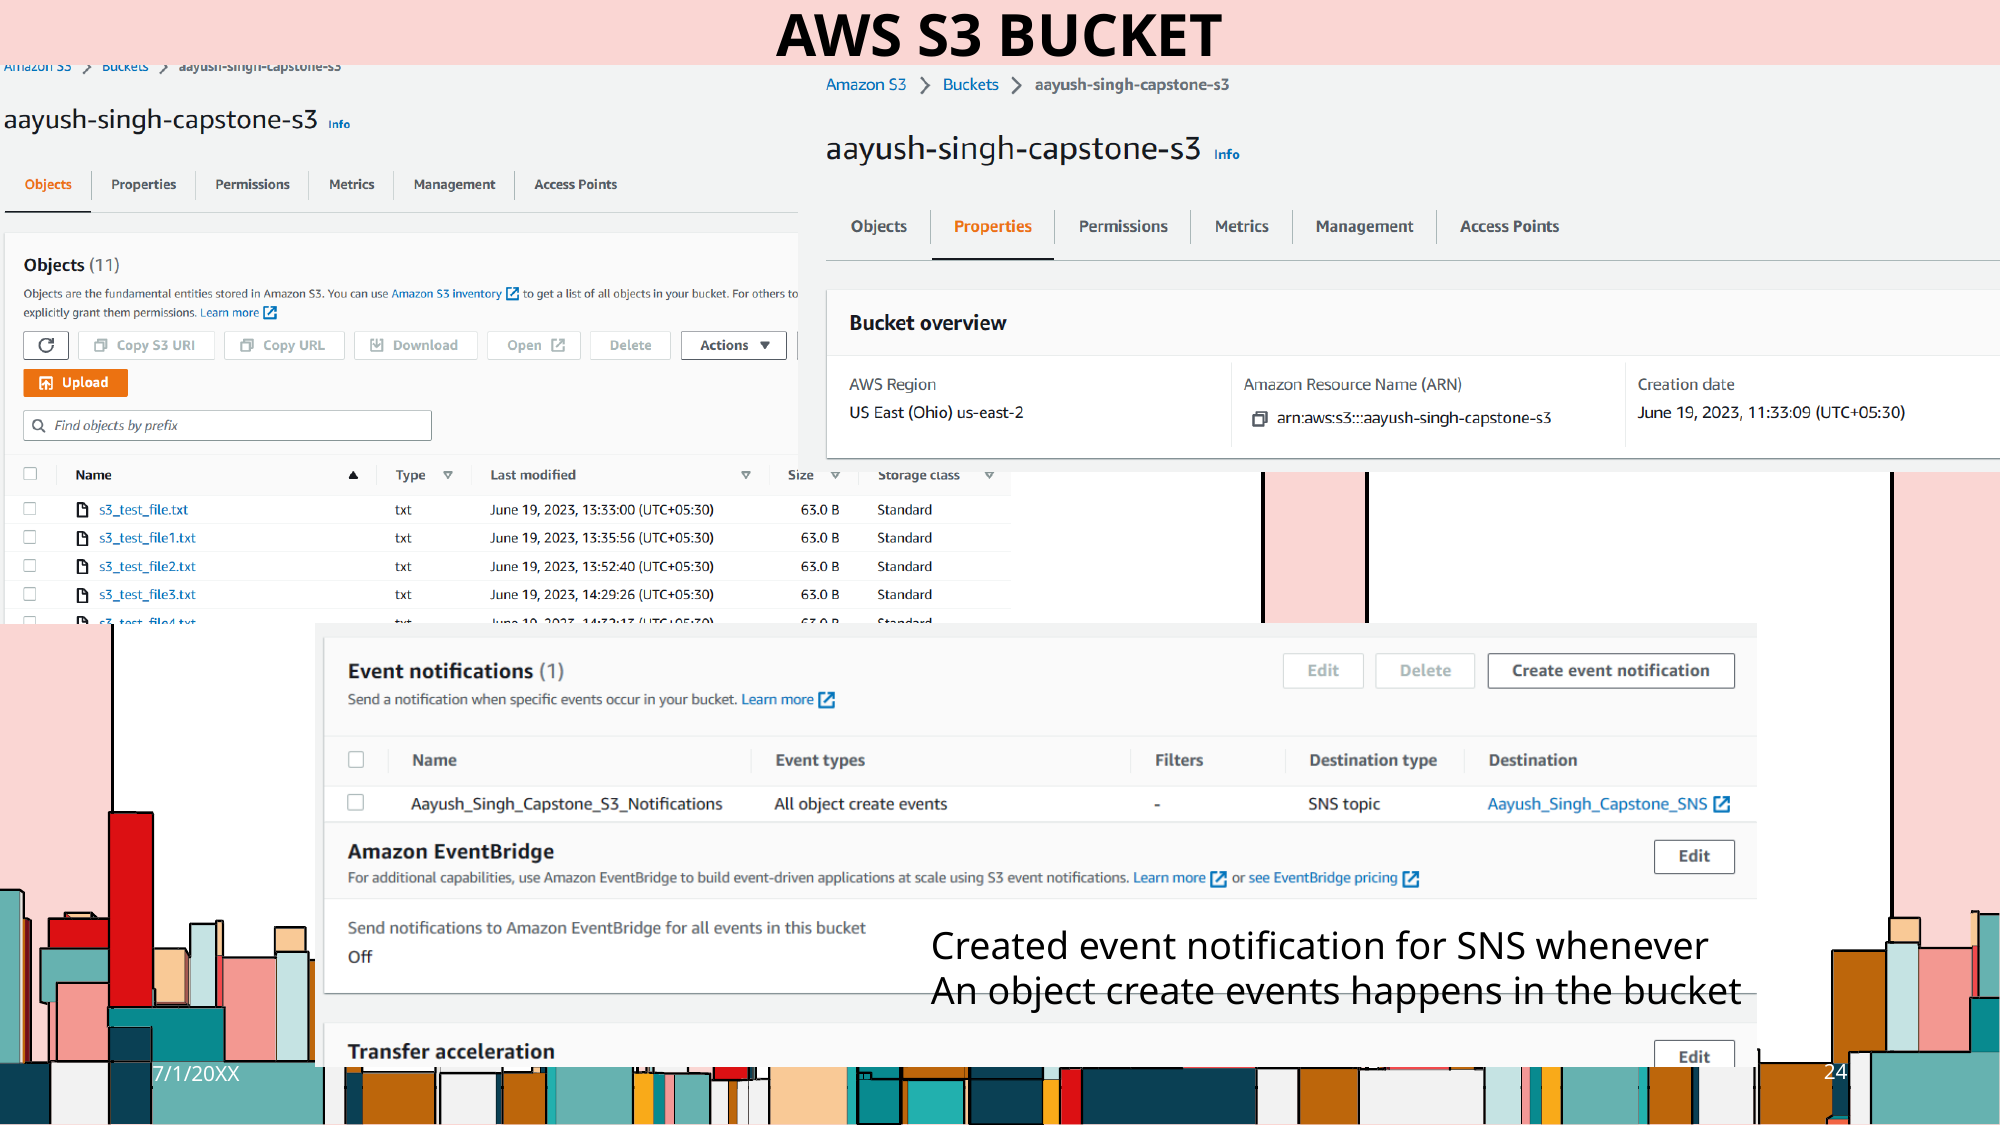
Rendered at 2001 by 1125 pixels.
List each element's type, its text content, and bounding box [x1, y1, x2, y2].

picture [0, 65, 2000, 1067]
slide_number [137, 1042, 588, 1103]
title AWS S3 Bucket [257, 0, 1743, 65]
slide_number 24 [1412, 1042, 1863, 1103]
